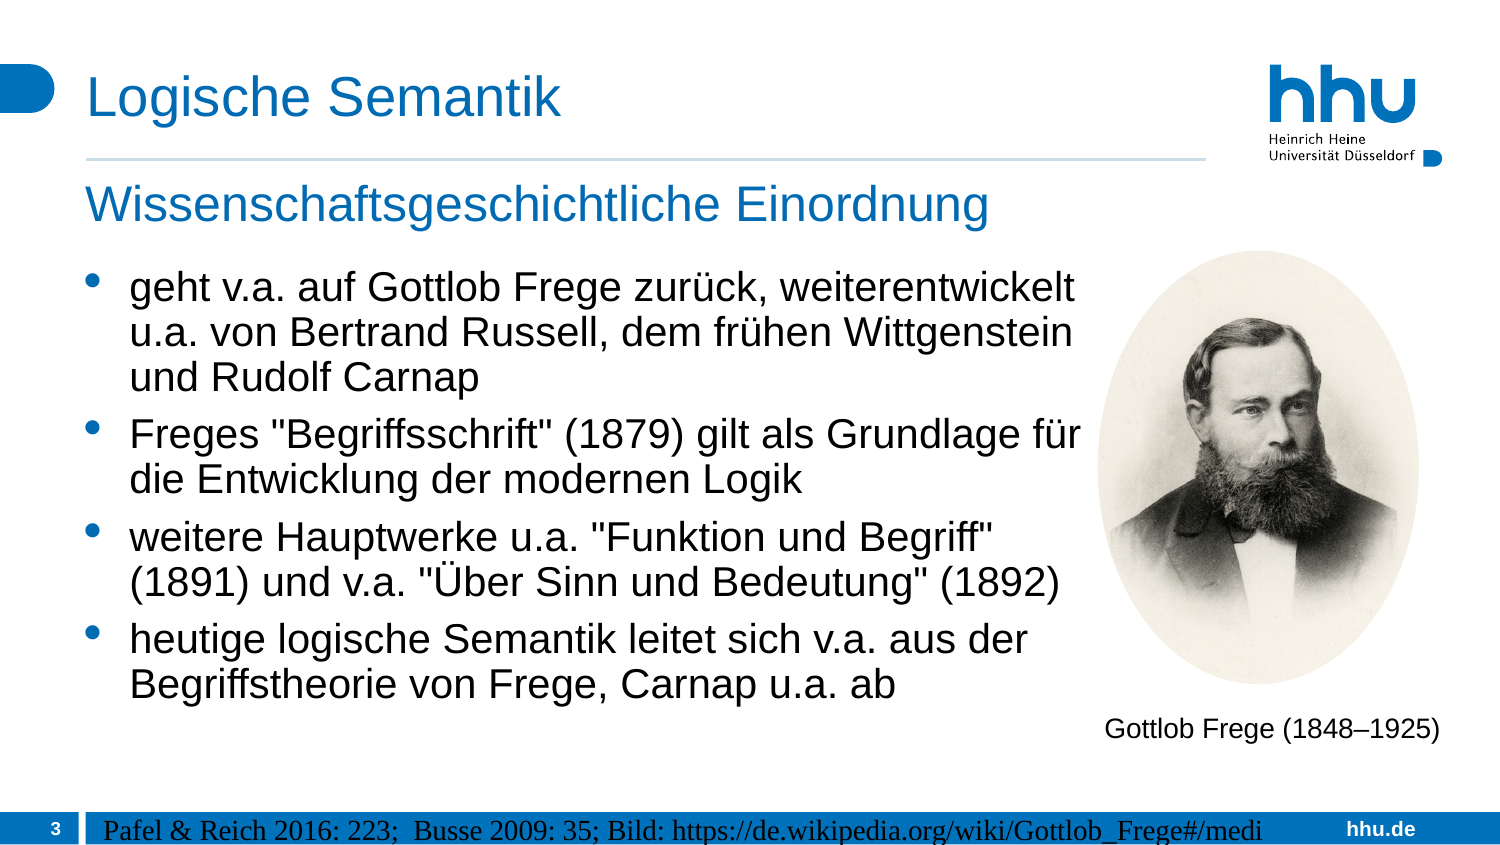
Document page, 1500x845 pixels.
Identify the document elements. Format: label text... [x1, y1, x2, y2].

slide_number 3 [5, 816, 62, 841]
picture [1097, 250, 1419, 685]
footer Pafel & Reich 2016: 223; Busse 2009: 35; Bild: https://de.wikipedia.org/wiki/Gottlob_Frege#/media/Datei:Young_frege.jpg [103, 816, 1273, 841]
text_box Gottlob Frege (1848–1925) [1089, 703, 1456, 752]
list Wissenschaftsgeschichtliche Einordnung [85, 178, 1415, 232]
title Logische Semantik [86, 54, 1207, 129]
list geht v.a. auf Gottlob Frege zurück, weiterentwickelt u.a. von Bertrand Russell, dem frühen Wittgenstein und Rudolf Carnap Freges "Begriffsschrift" (1879) gilt als Grundlage für die Entwicklung der modernen Logik weitere Hauptwerke u.a. "Funktion und Begriff" (1891) und v.a. "Über Sinn und Bedeutung" (1892) heutige logische Semantik leitet sich v.a. aus der Begriffstheorie von Frege, Carnap u.a. ab [85, 253, 1083, 797]
